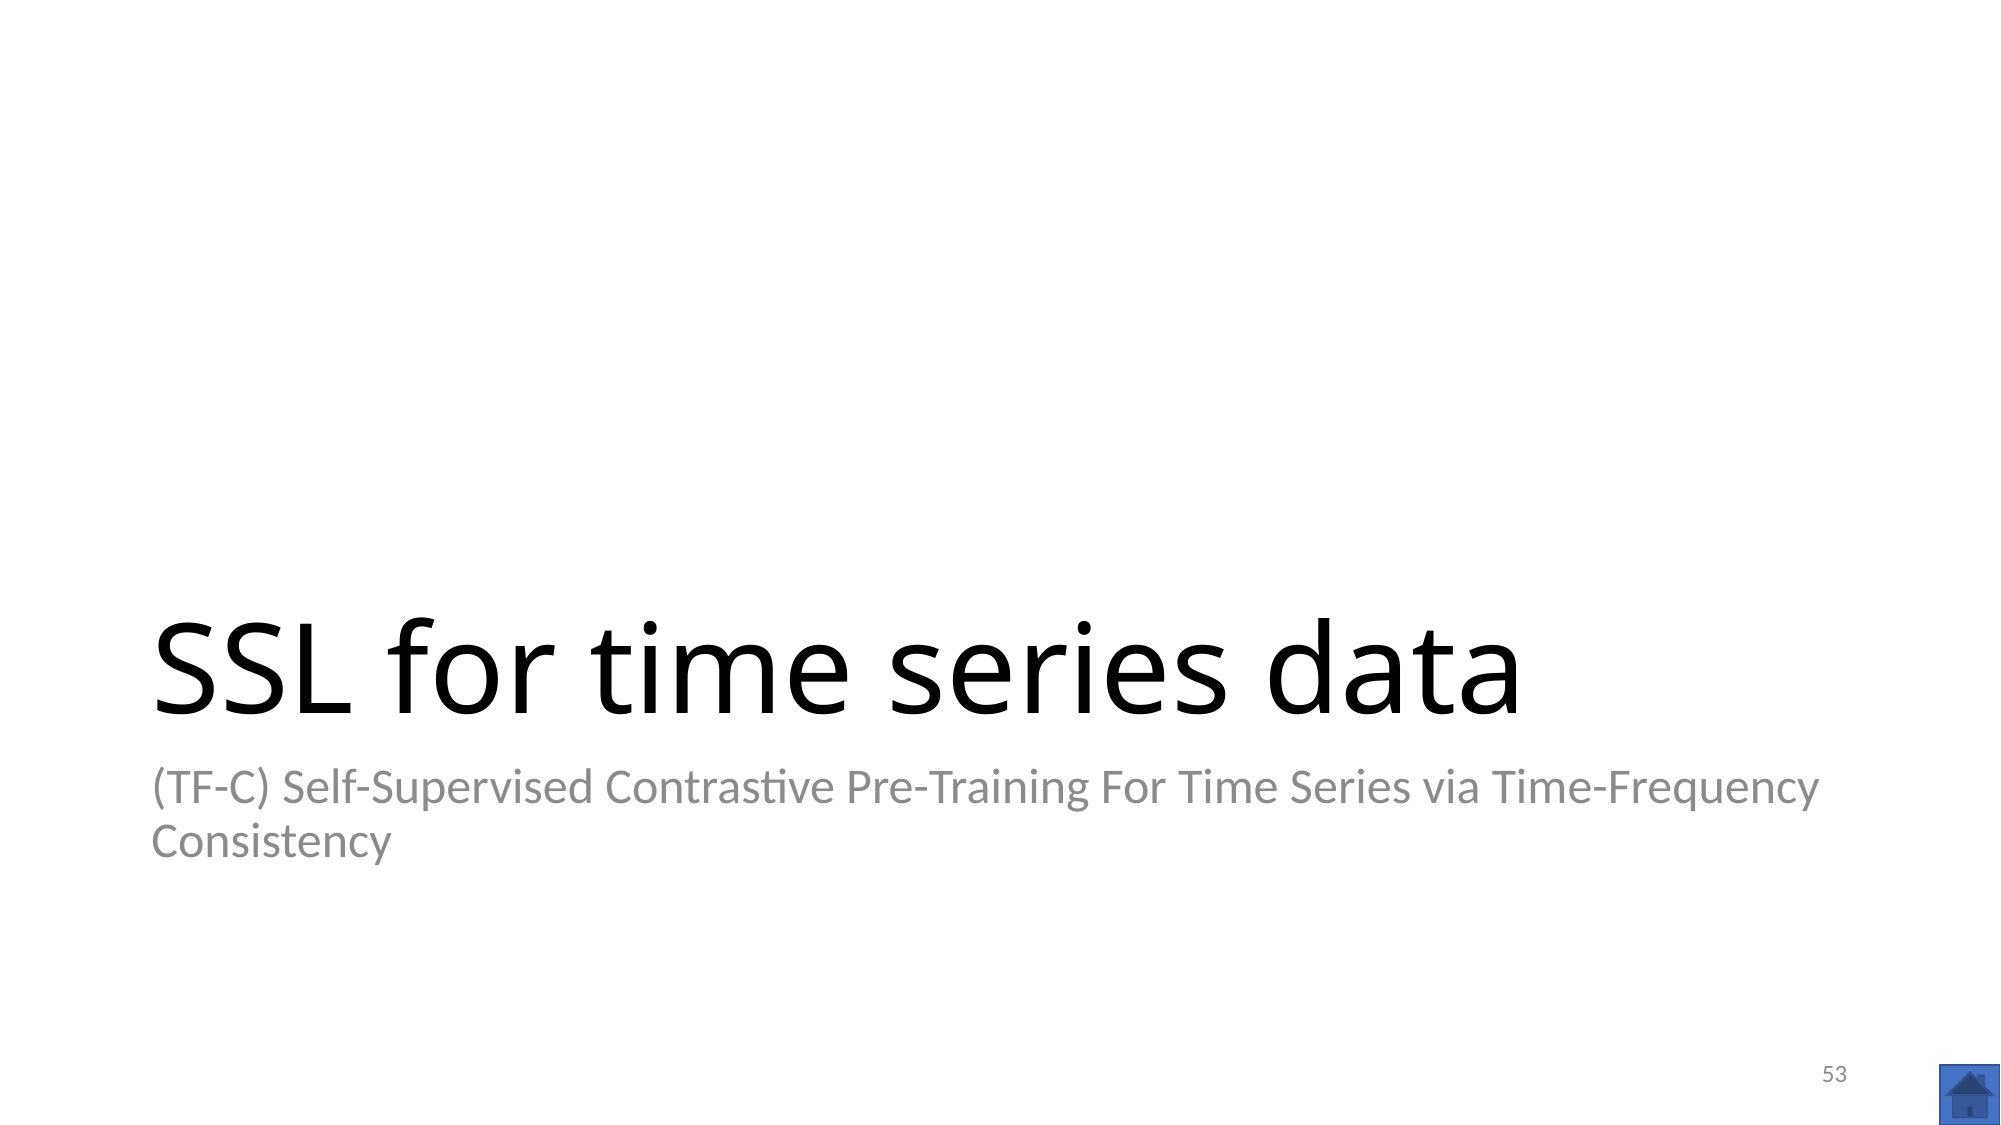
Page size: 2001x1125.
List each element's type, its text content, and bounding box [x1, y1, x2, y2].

title SSL for time series data [136, 280, 1862, 749]
list (TF-C) Self-Supervised Contrastive Pre-Training For Time Series via Time-Frequency Consistency [136, 752, 1862, 999]
text_box [1939, 1064, 2000, 1125]
slide_number 53 [1412, 1042, 1863, 1103]
